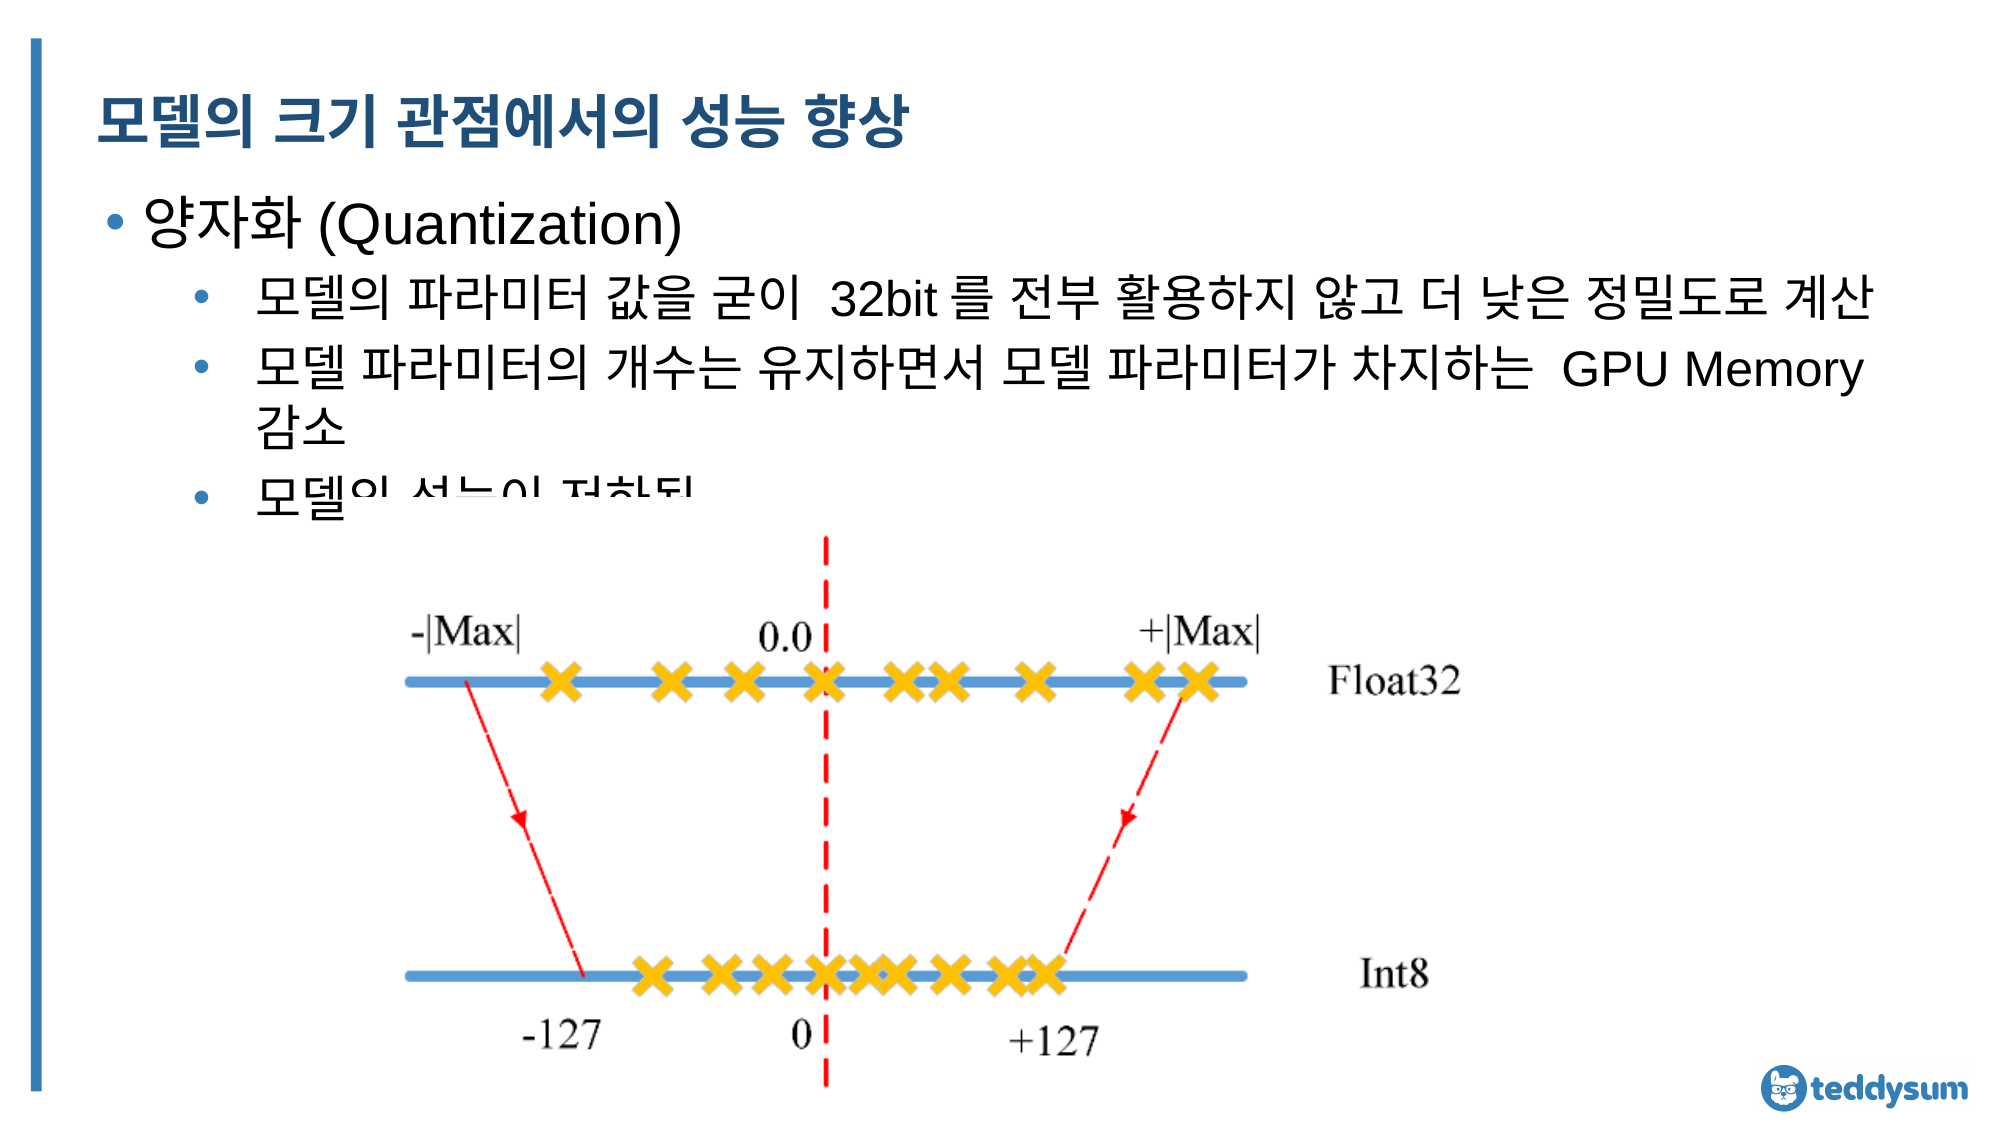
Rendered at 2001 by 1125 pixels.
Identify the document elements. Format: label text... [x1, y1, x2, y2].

picture [1759, 1061, 1970, 1115]
picture [348, 496, 1519, 1113]
title 모델의 크기 관점에서의 성능 향상 [90, 87, 1929, 178]
list 양자화(Quantization) 모델의 파라미터 값을 굳이 32bit를 전부 활용하지 않고 더 낮은 정밀도로 계산 모델 파라미터의 개수는 유지하면서 모델 파라미터가 차지하는 GPU Memory 감소 모델의 성능이 저하됨 [90, 178, 1929, 1038]
